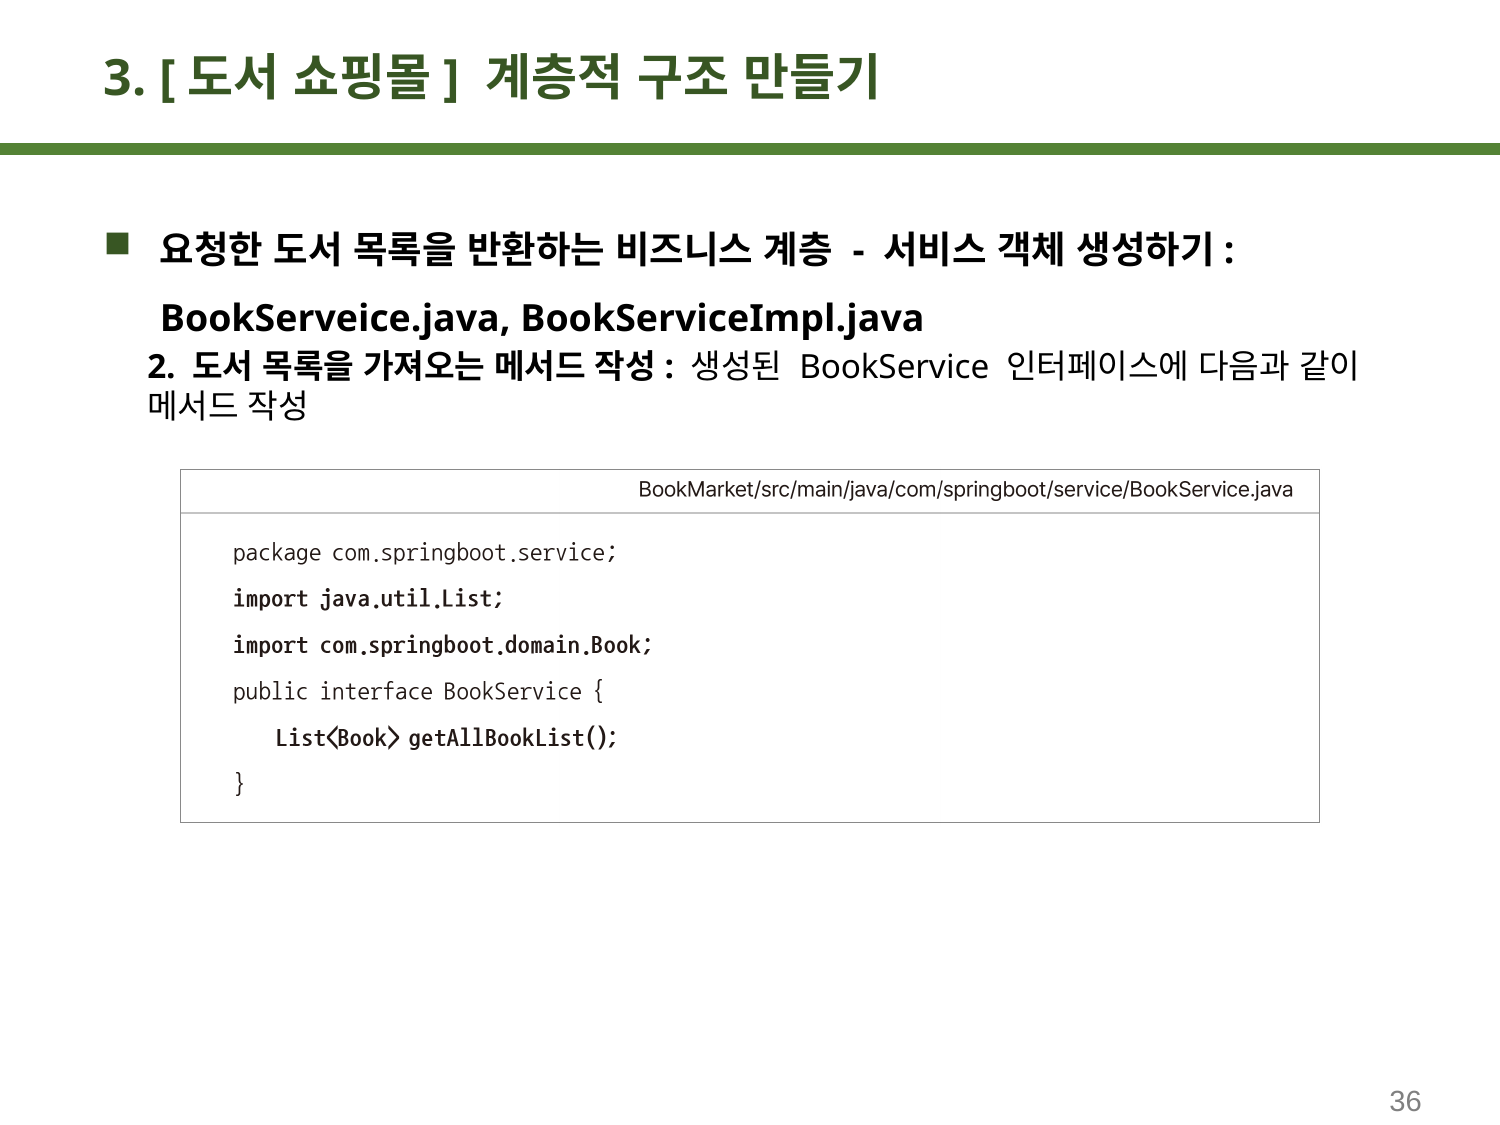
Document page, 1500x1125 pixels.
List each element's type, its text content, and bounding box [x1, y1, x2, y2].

list 요청한 도서 목록을 반환하는 비즈니스 계층 - 서비스 객체 생성하기: BookServeice.java, BookServiceImpl.java 2. 도서 목록을 가져오는 메서드 작성: 생성된 BookService 인터페이스에 다음과 같이 메서드 작성 [88, 196, 1436, 1083]
picture [178, 466, 1322, 827]
title 3. [도서 쇼핑몰] 계층적 구조 만들기 [88, 30, 1211, 121]
